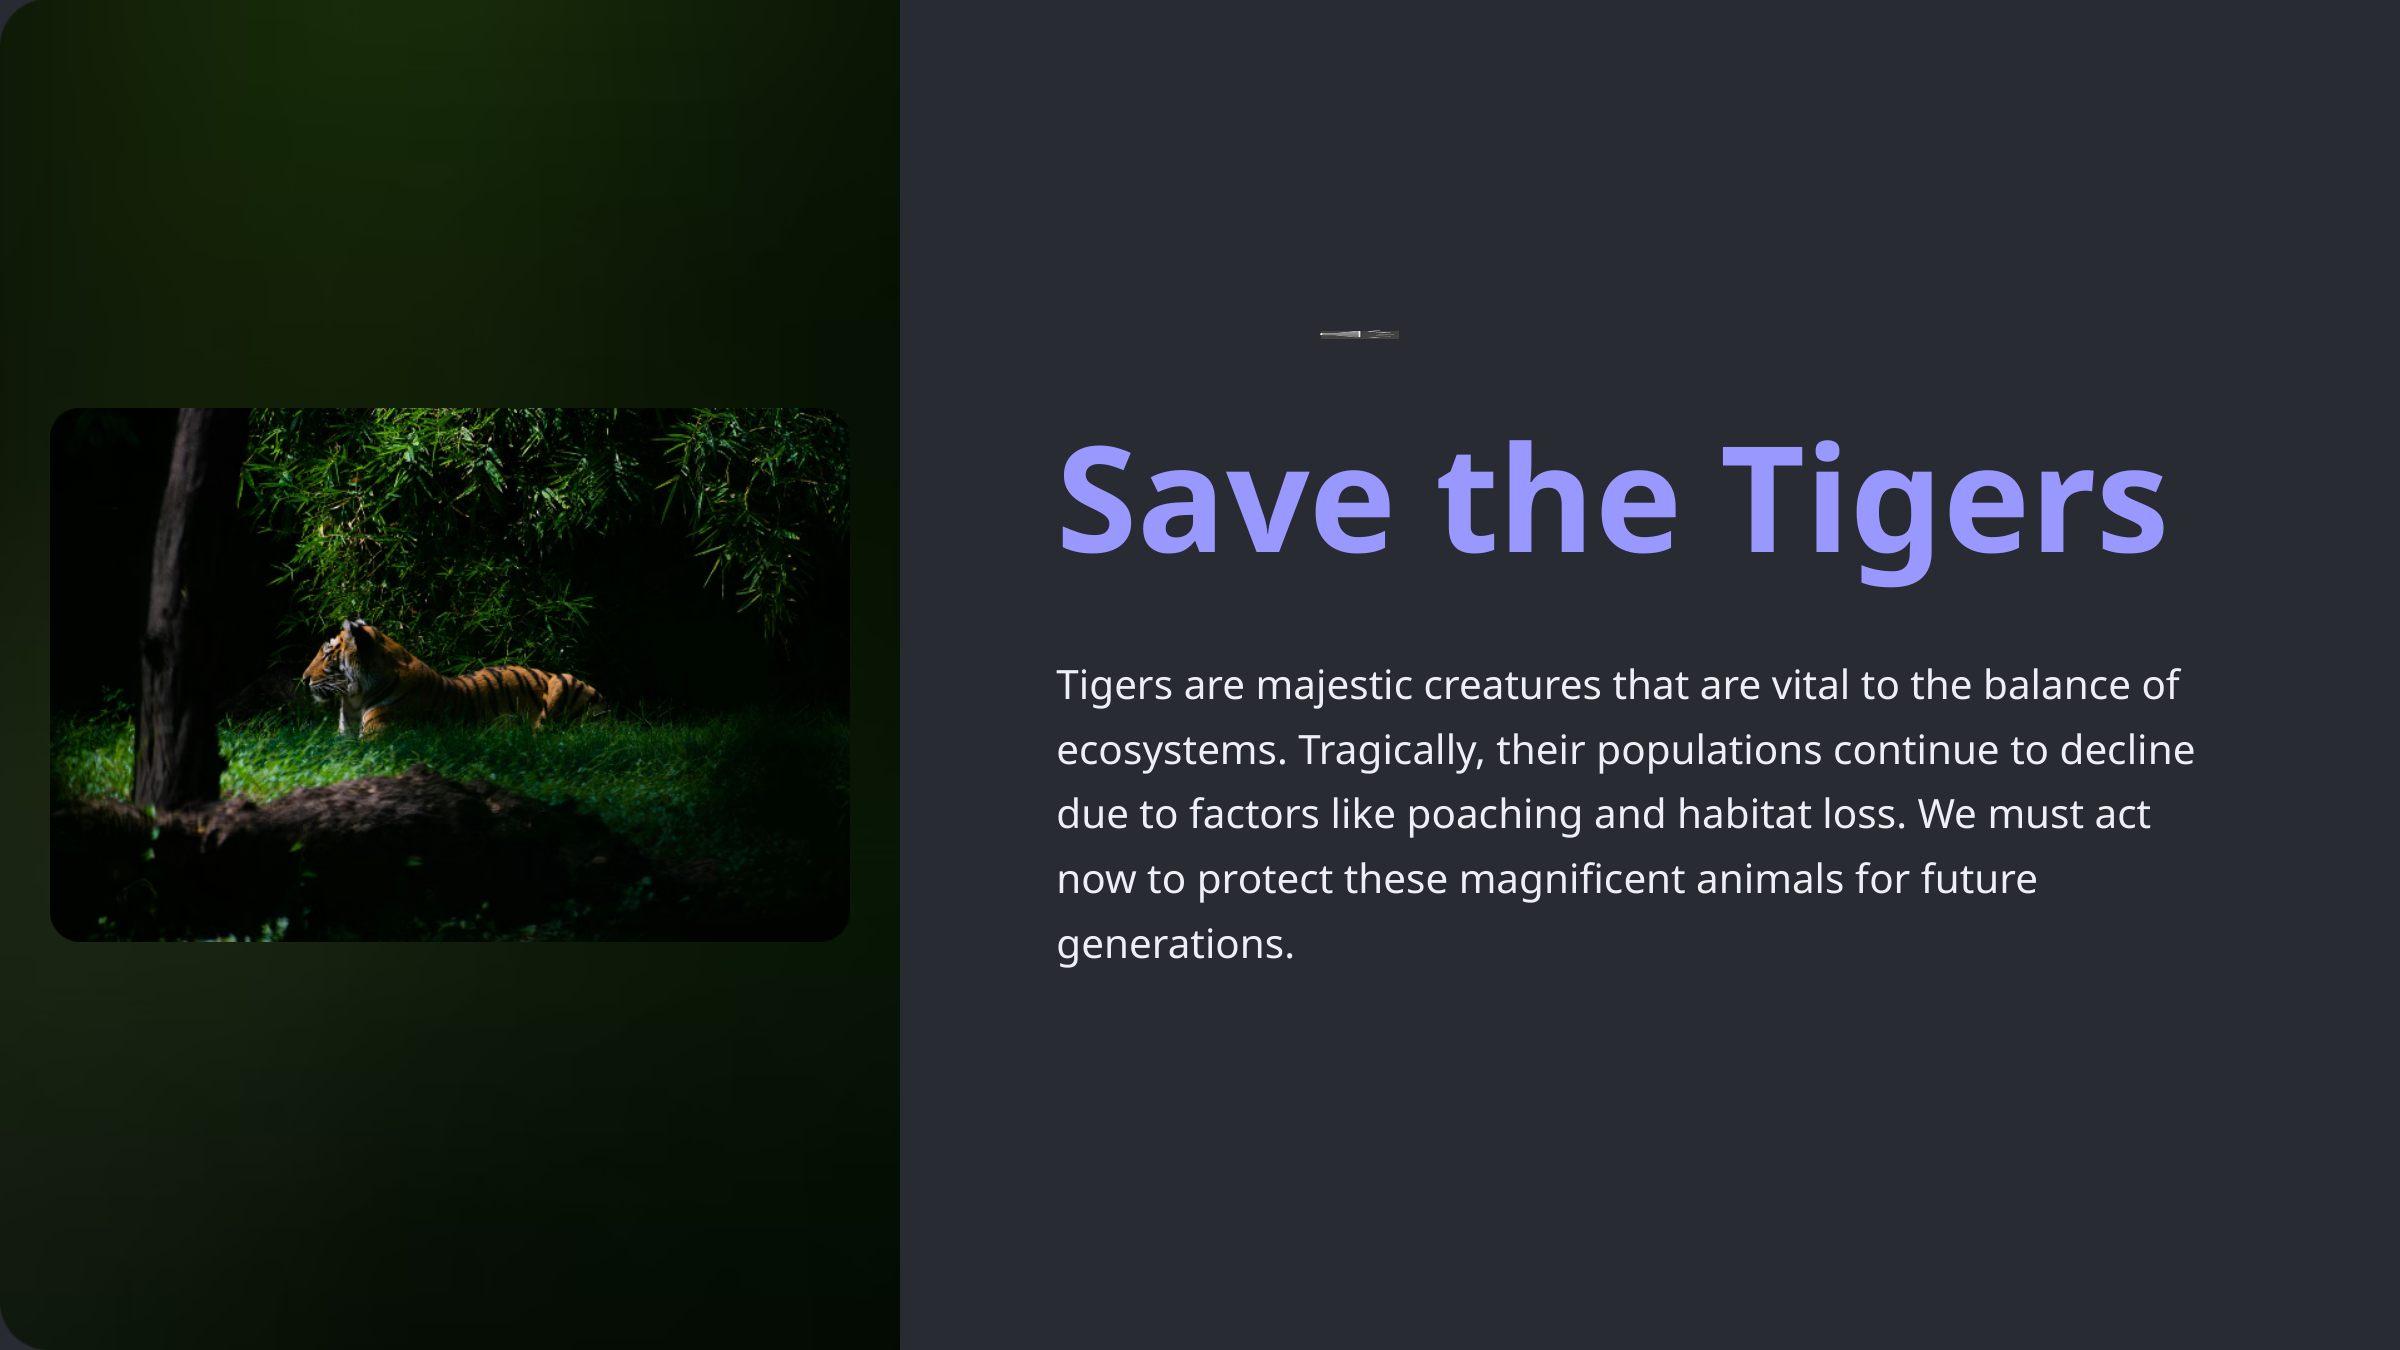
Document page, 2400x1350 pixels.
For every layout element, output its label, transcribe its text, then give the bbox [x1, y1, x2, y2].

text_box Tigers are majestic creatures that are vital to the balance of ecosystems. Tragically, their populations continue to decline due to factors like poaching and habitat loss. We must act now to protect these magnificent animals for future generations. [1041, 635, 2259, 960]
picture [0, 0, 900, 1350]
text_box Save the Tigers [1041, 390, 2259, 575]
picture [1239, 320, 1399, 339]
text_box [900, 0, 2400, 1350]
